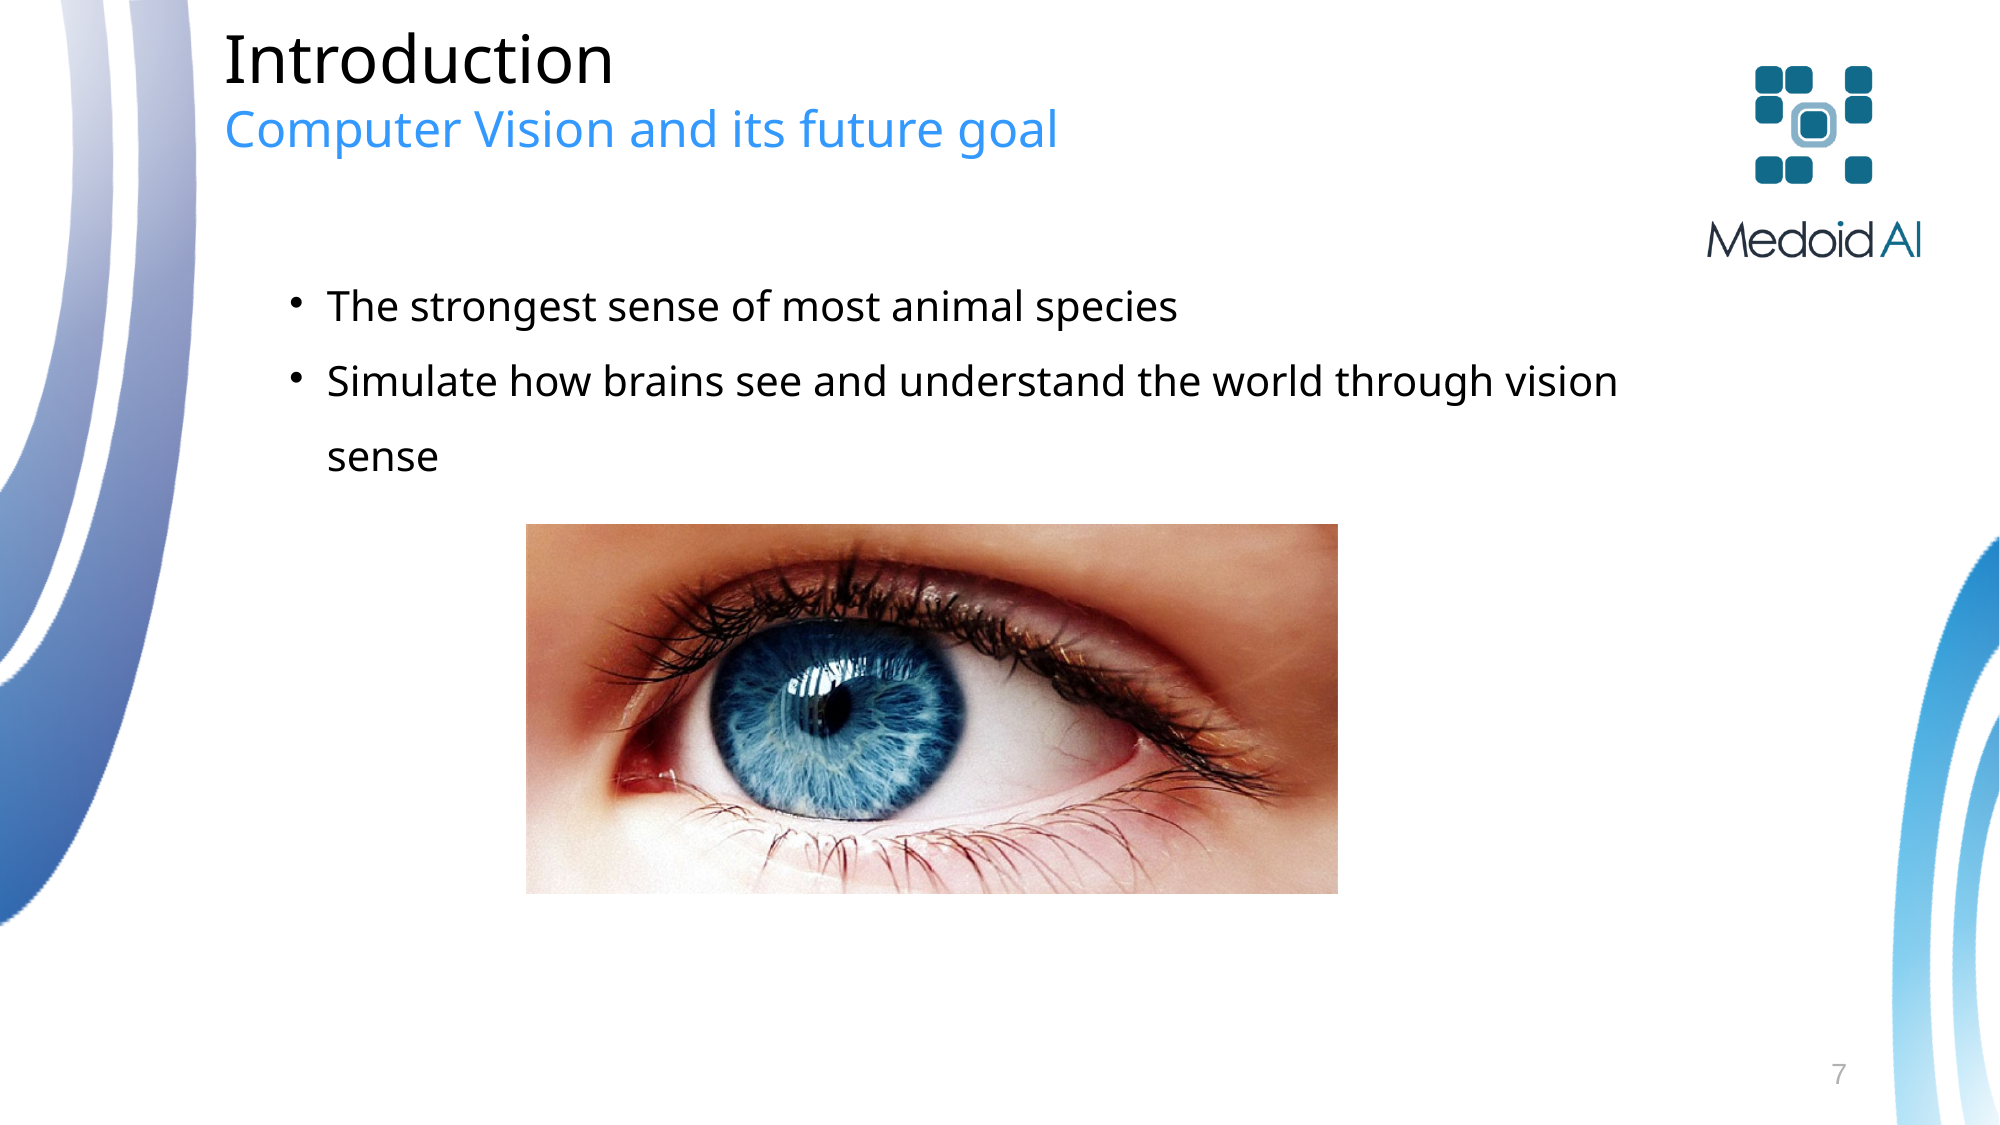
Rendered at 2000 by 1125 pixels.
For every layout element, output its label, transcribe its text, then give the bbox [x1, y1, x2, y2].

slide_number 7 [1412, 1042, 1863, 1103]
text_box The strongest sense of most animal species Simulate how brains see and understand the world through vision sense [237, 247, 1725, 488]
text_box Introduction Computer Vision and its future goal [224, 0, 2000, 175]
picture [0, 0, 2000, 1125]
